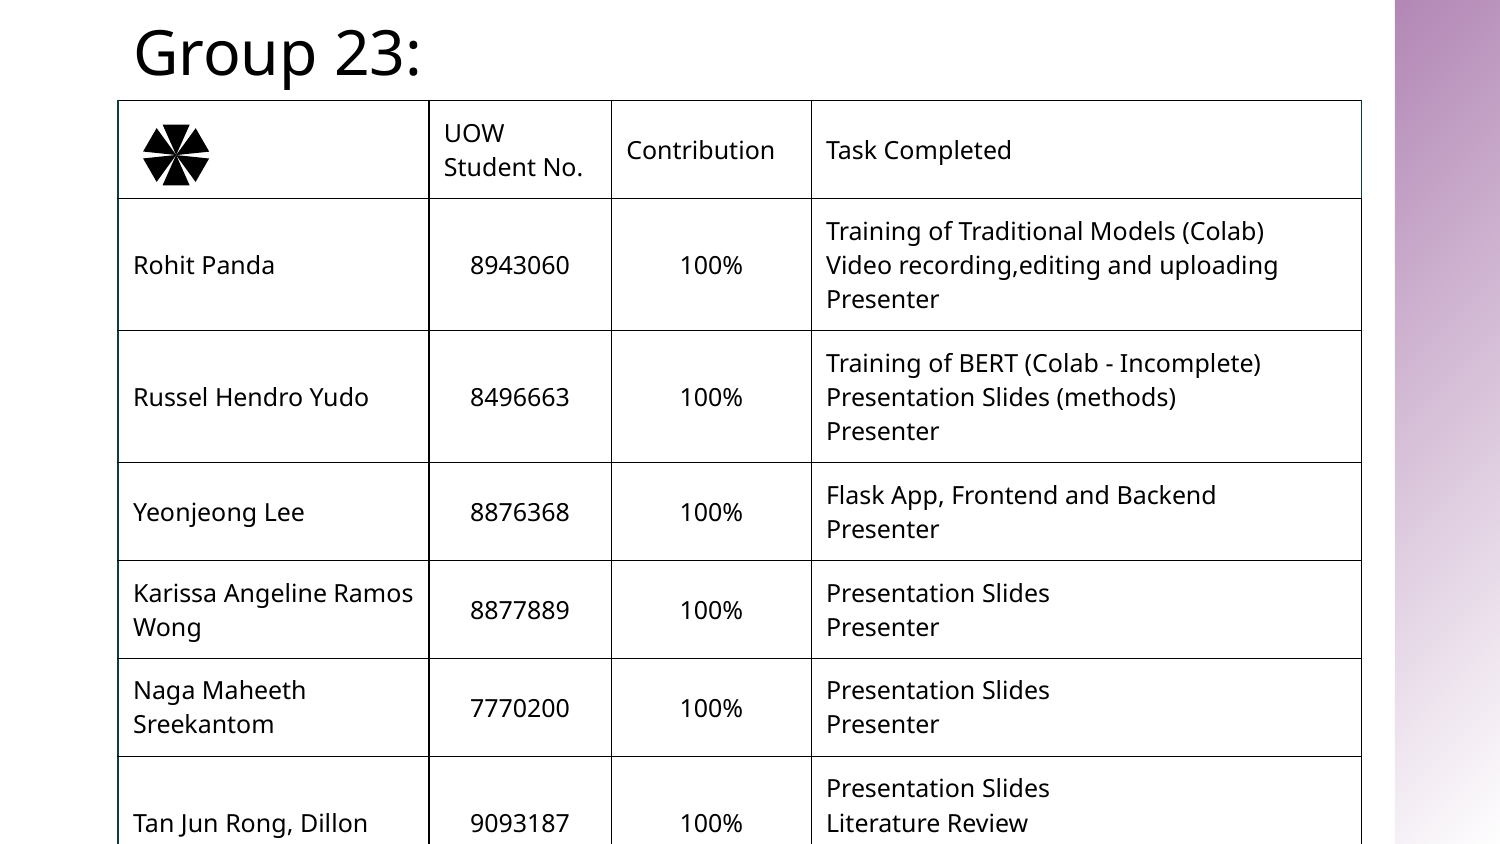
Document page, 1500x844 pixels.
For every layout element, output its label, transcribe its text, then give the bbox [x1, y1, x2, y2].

table_cell Training of Traditional Models (Colab) Video recording,editing and uploading Presenter [812, 199, 1361, 330]
table_header UOW Student No. [430, 101, 611, 198]
table_cell 100% [612, 757, 811, 844]
table_header [119, 101, 428, 198]
table_cell Tan Jun Rong, Dillon [119, 757, 428, 844]
table_cell Rohit Panda [119, 199, 428, 330]
table_header Contribution [612, 101, 811, 198]
table_cell Presentation Slides Literature Review Presenter [812, 757, 1361, 844]
table_cell 100% [612, 331, 811, 462]
table_cell Flask App, Frontend and Backend Presenter [812, 463, 1361, 560]
table_cell Training of BERT (Colab - Incomplete) Presentation Slides (methods) Presenter [812, 331, 1361, 462]
table_cell 7770200 [430, 659, 611, 756]
table_cell 8943060 [430, 199, 611, 330]
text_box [142, 124, 210, 186]
table_cell 8877889 [430, 561, 611, 658]
table_cell 100% [612, 199, 811, 330]
table_cell 100% [612, 561, 811, 658]
table_cell 100% [612, 463, 811, 560]
table_cell Presentation Slides Presenter [812, 659, 1361, 756]
table_cell Presentation Slides Presenter [812, 561, 1361, 658]
table_header Task Completed [812, 101, 1361, 198]
title Group 23: [118, 0, 1382, 92]
table_cell 100% [612, 659, 811, 756]
table_cell Naga Maheeth Sreekantom [119, 659, 428, 756]
table_cell 8876368 [430, 463, 611, 560]
table_cell 8496663 [430, 331, 611, 462]
table_cell Russel Hendro Yudo [119, 331, 428, 462]
table_cell Yeonjeong Lee [119, 463, 428, 560]
table_cell Karissa Angeline Ramos Wong [119, 561, 428, 658]
table_cell 9093187 [430, 757, 611, 844]
